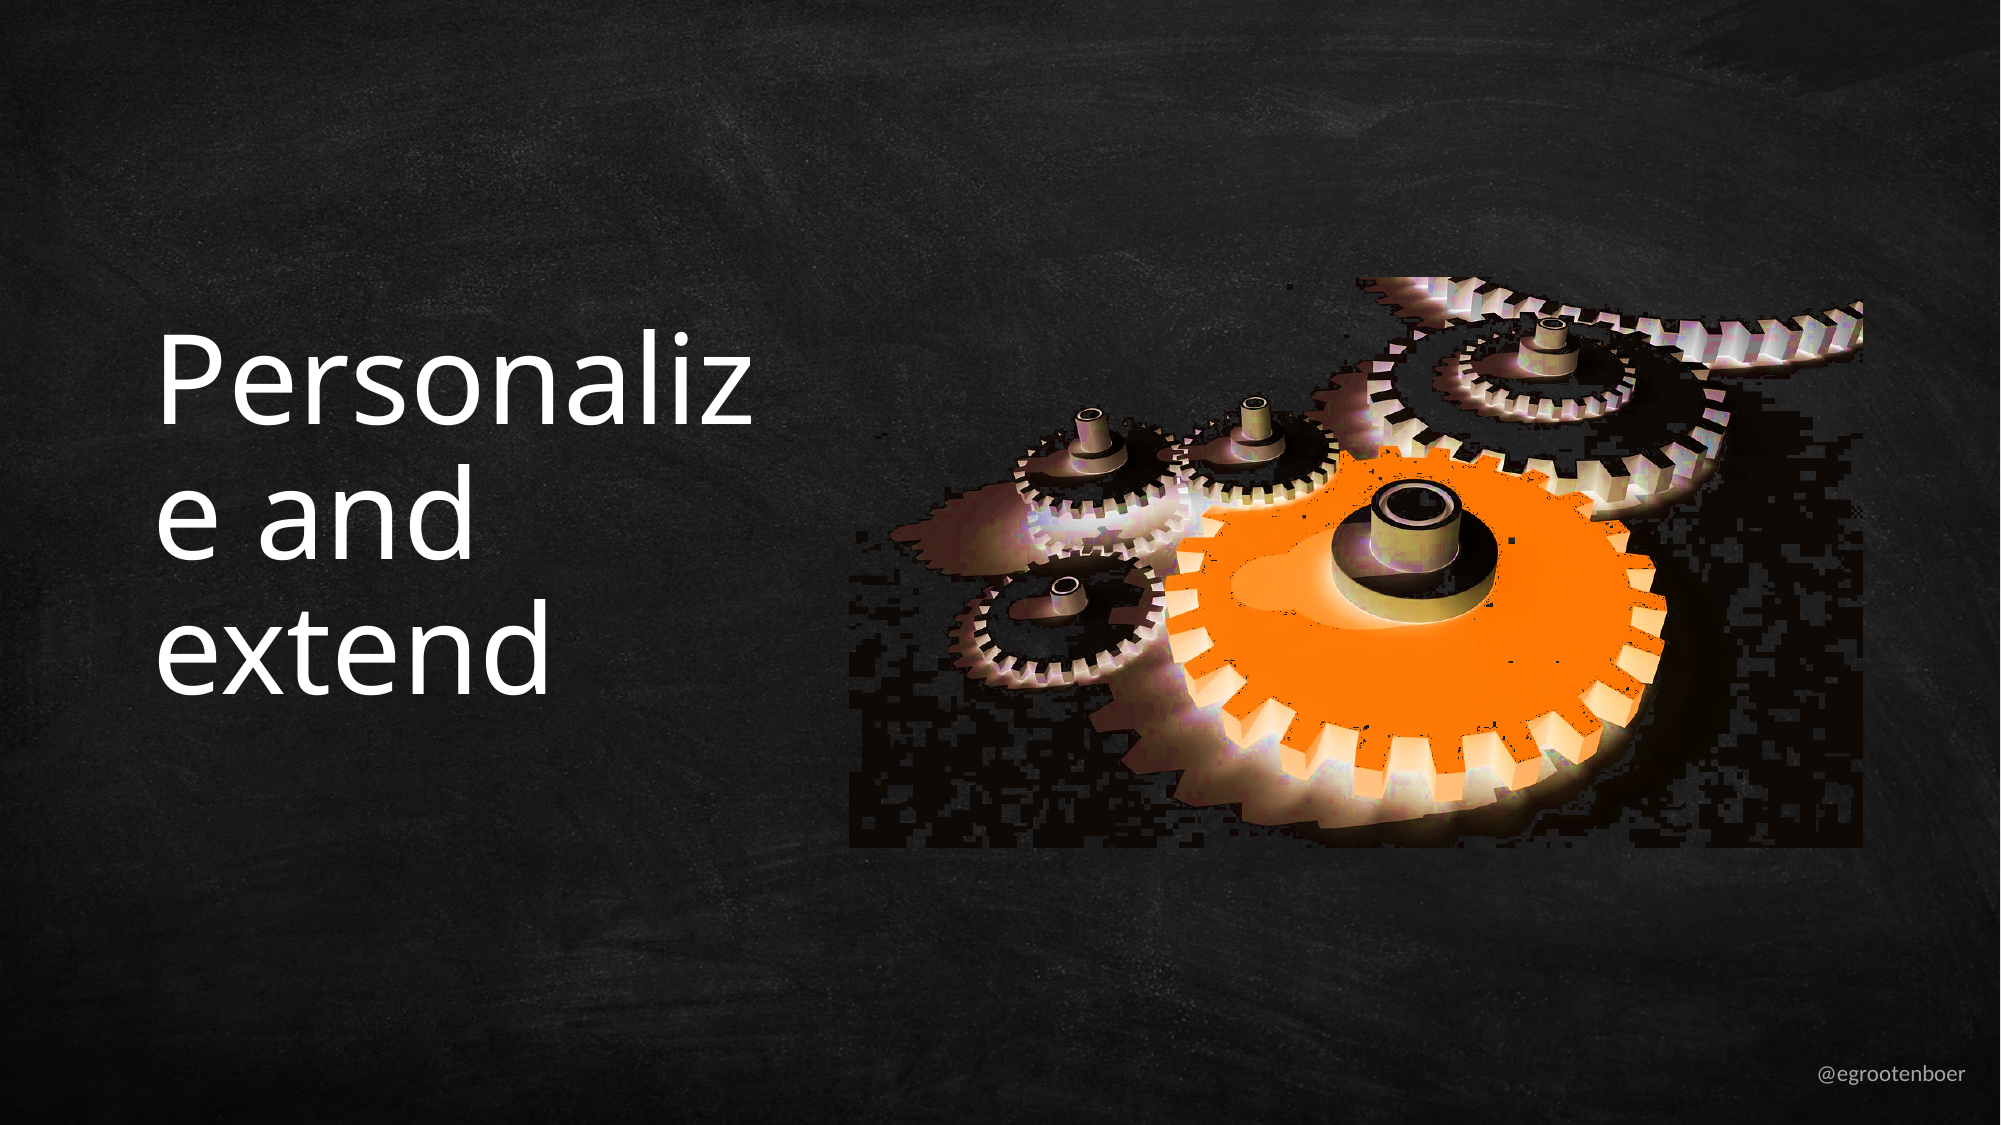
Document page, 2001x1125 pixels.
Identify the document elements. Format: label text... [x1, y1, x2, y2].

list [849, 277, 1863, 848]
title Personalize and extend [137, 75, 783, 963]
picture [0, 0, 2001, 1125]
